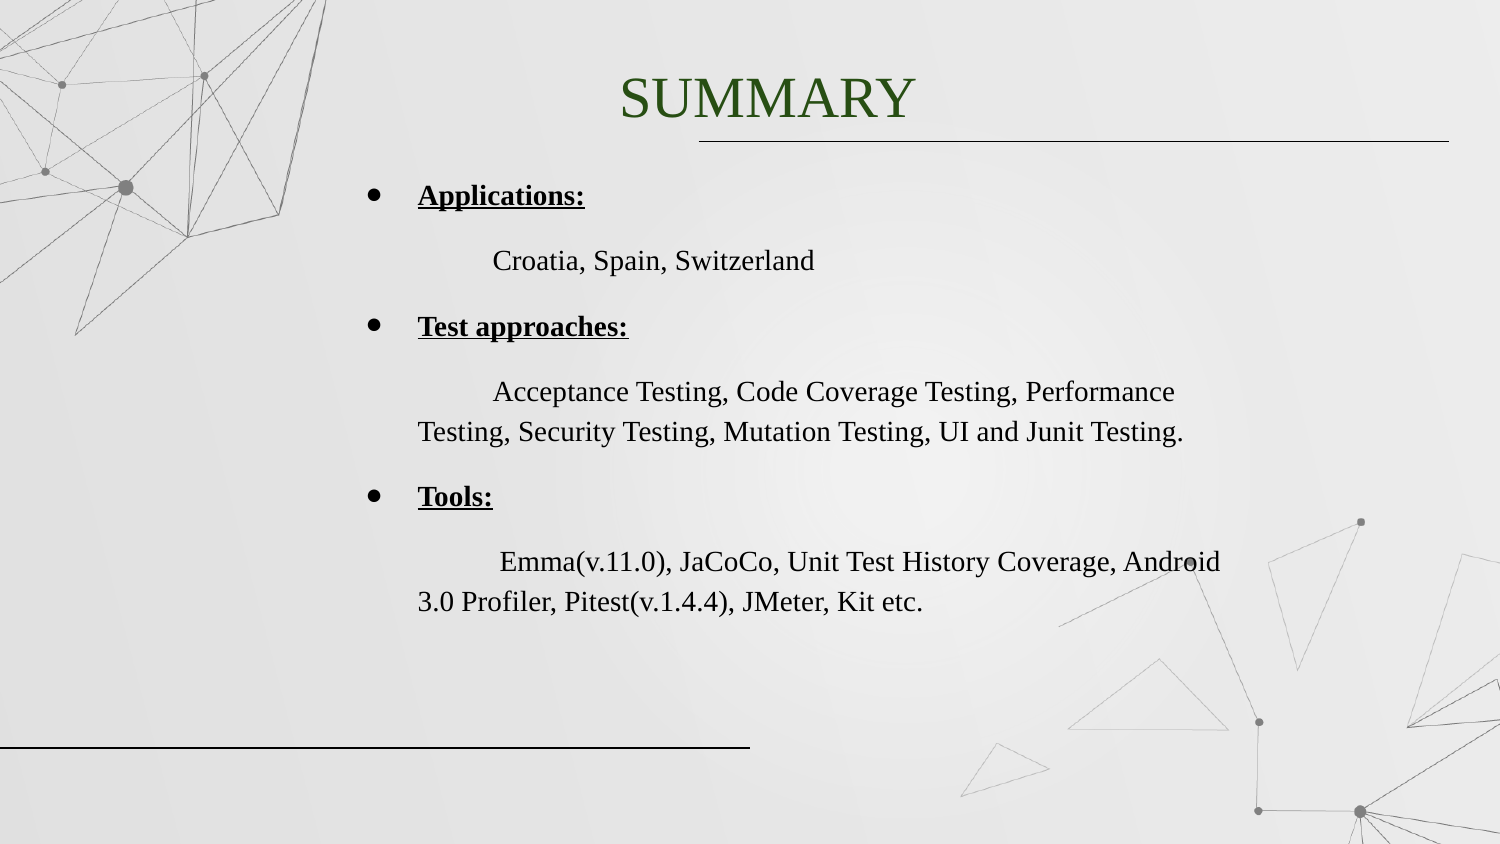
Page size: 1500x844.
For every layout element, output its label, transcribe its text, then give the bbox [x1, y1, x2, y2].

picture [0, 0, 1500, 844]
title SUMMARY [451, 71, 1086, 145]
subtitle Applications: Croatia, Spain, Switzerland Test approaches: Acceptance Testing, Code Coverage Testing, Performance Testing, Security Testing, Mutation Testing, UI and Junit Testing. Tools: Emma(v.11.0), JaCoCo, Unit Test History Coverage, Android 3.0 Profiler, Pitest(v.1.4.4), JMeter, Kit etc. [327, 156, 1243, 627]
